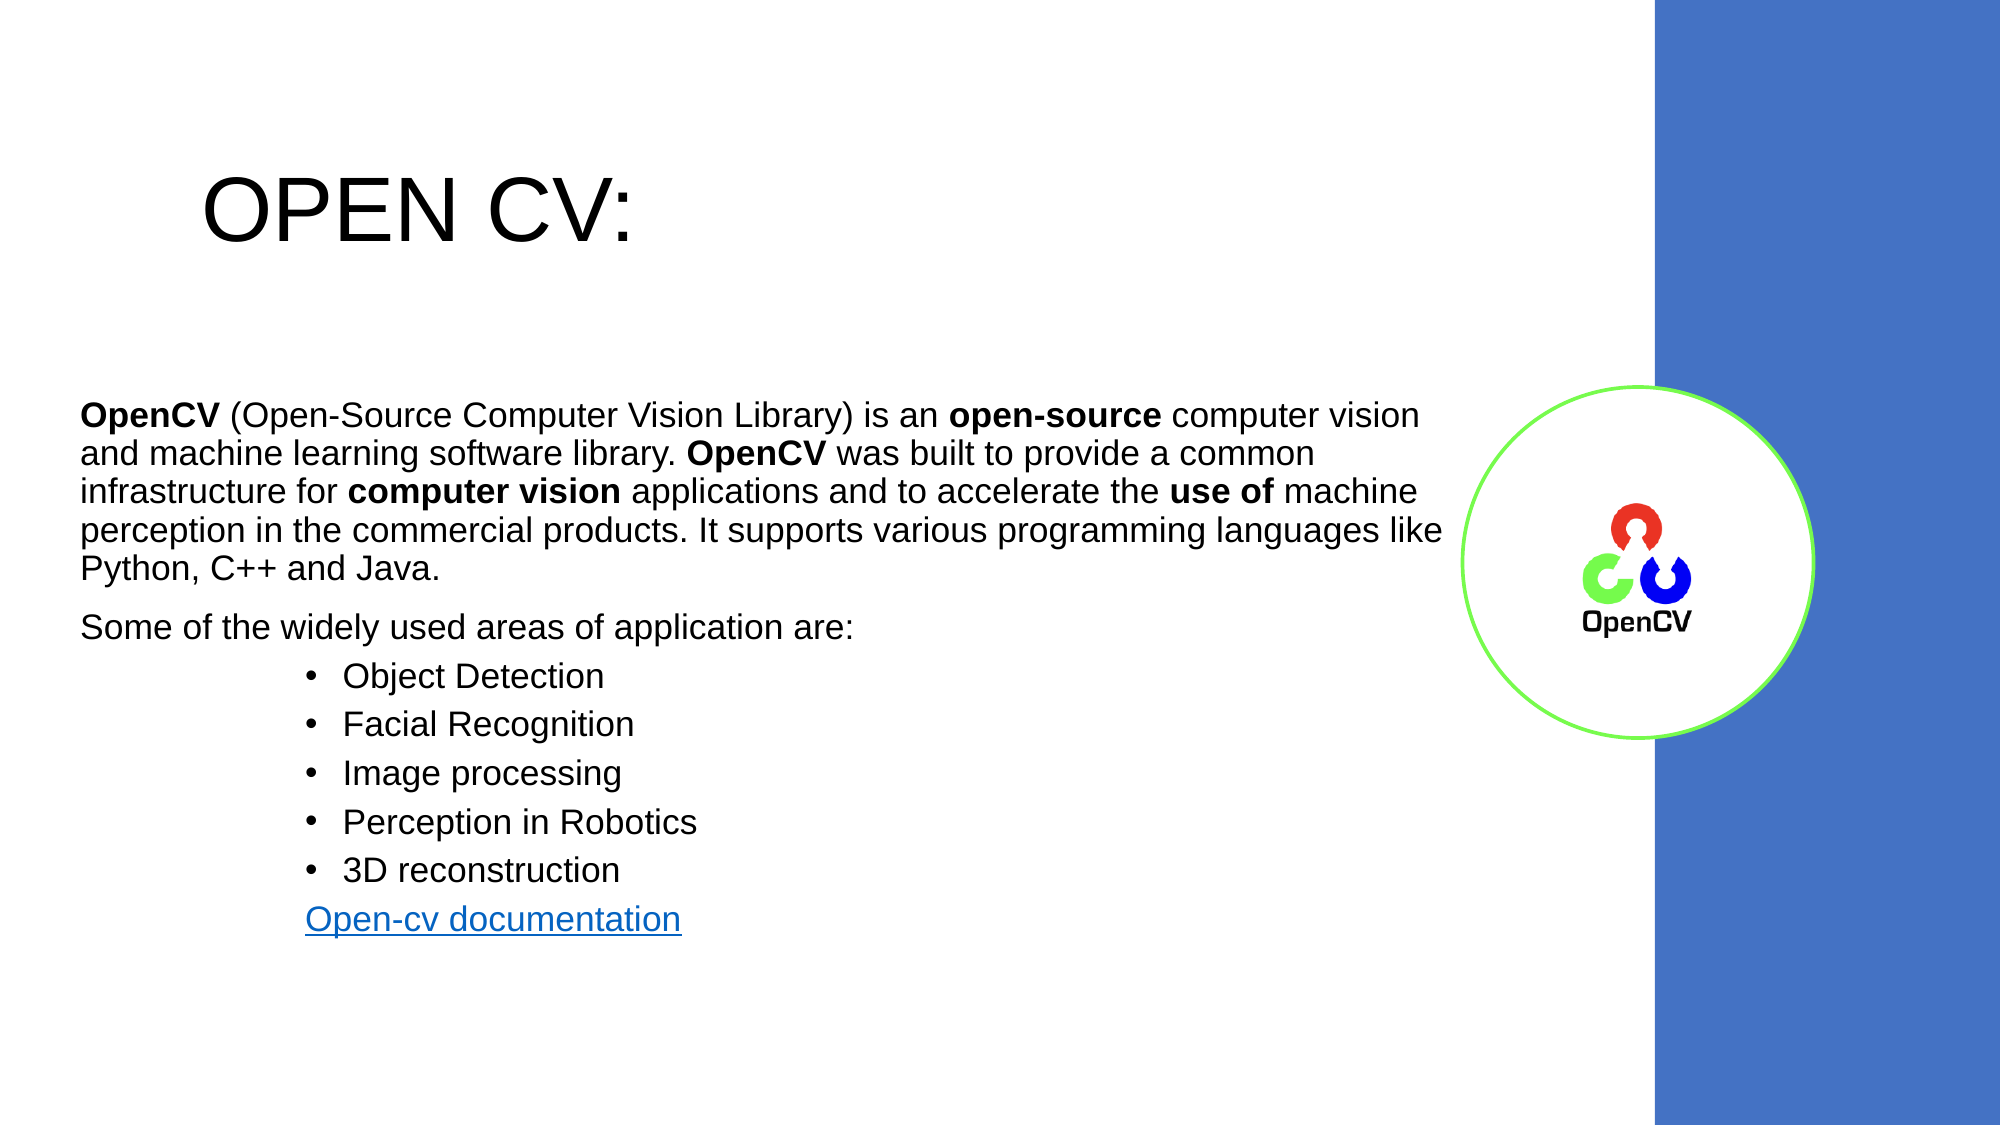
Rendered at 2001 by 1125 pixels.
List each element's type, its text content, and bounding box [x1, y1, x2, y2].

text_box [1462, 386, 1814, 739]
title OPEN CV: [186, 102, 1413, 296]
picture [1559, 468, 1717, 657]
text_box [1654, 0, 2000, 1125]
list OpenCV (Open-Source Computer Vision Library) is an open-source computer vision and machine learning software library. OpenCV was built to provide a common infrastructure for computer vision applications and to accelerate the use of machine perception in the commercial products. It supports various programming languages like Python, C++ and Java. Some of the widely used areas of application are: Object Detection Facial Recognition Image processing Perception in Robotics 3D reconstruction Open-cv documentation [65, 296, 1463, 1041]
